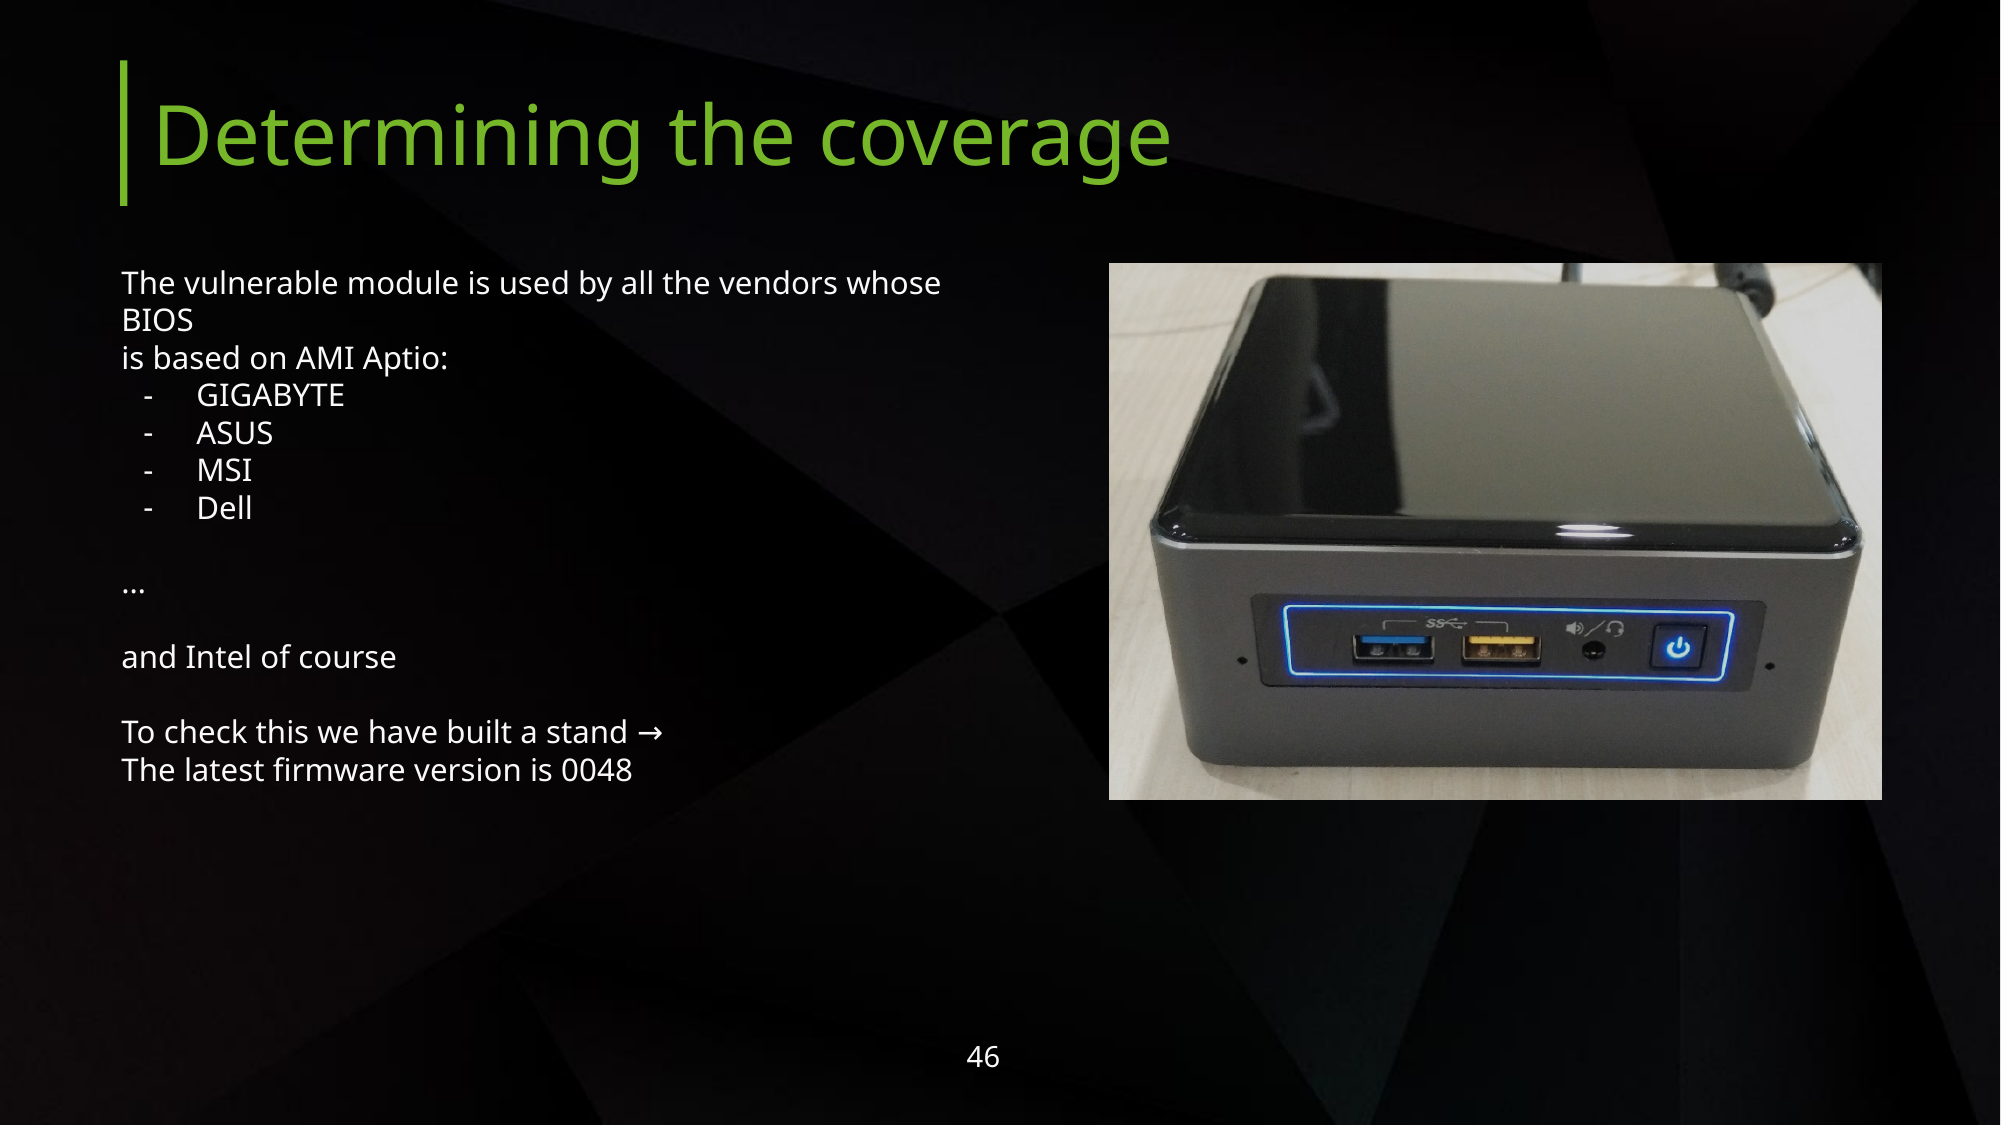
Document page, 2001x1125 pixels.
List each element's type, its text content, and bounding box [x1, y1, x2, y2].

text_box The vulnerable module is used by all the vendors whose BIOS is based on AMI Aptio: GIGABYTE ASUS MSI Dell … and Intel of course To check this we have built a stand → The latest firmware version is 0048 [106, 255, 961, 1014]
picture [0, 0, 2001, 1125]
text_box [120, 60, 128, 206]
text_box Determining the coverage [137, 75, 1588, 210]
